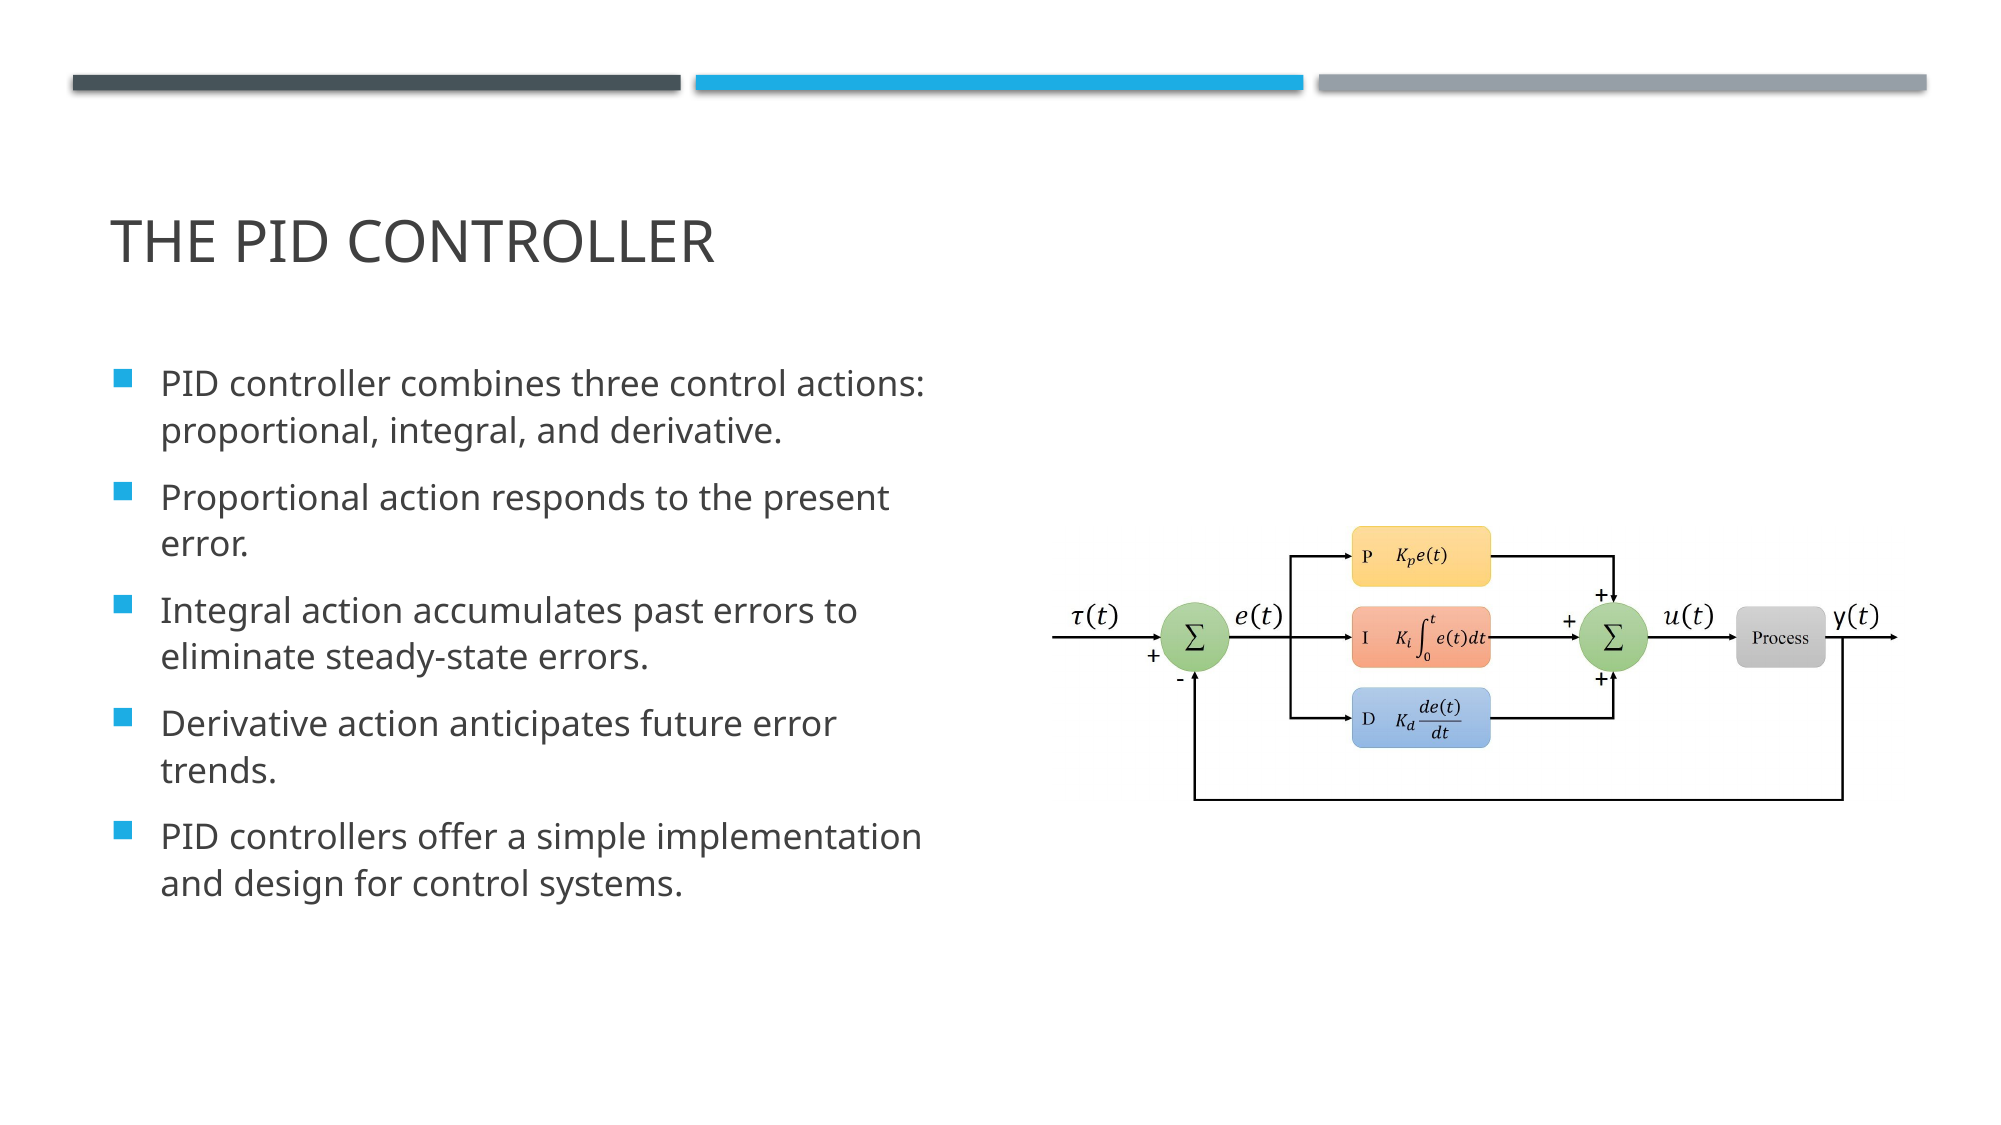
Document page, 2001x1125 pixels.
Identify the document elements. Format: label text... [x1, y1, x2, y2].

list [1052, 526, 1906, 801]
title The PID Controller [95, 119, 1905, 282]
list PID controller combines three control actions: proportional, integral, and derivative. Proportional action responds to the present error. Integral action accumulates past errors to eliminate steady-state errors. Derivative action anticipates future error trends. PID controllers offer a simple implementation and design for control systems. [95, 365, 948, 962]
